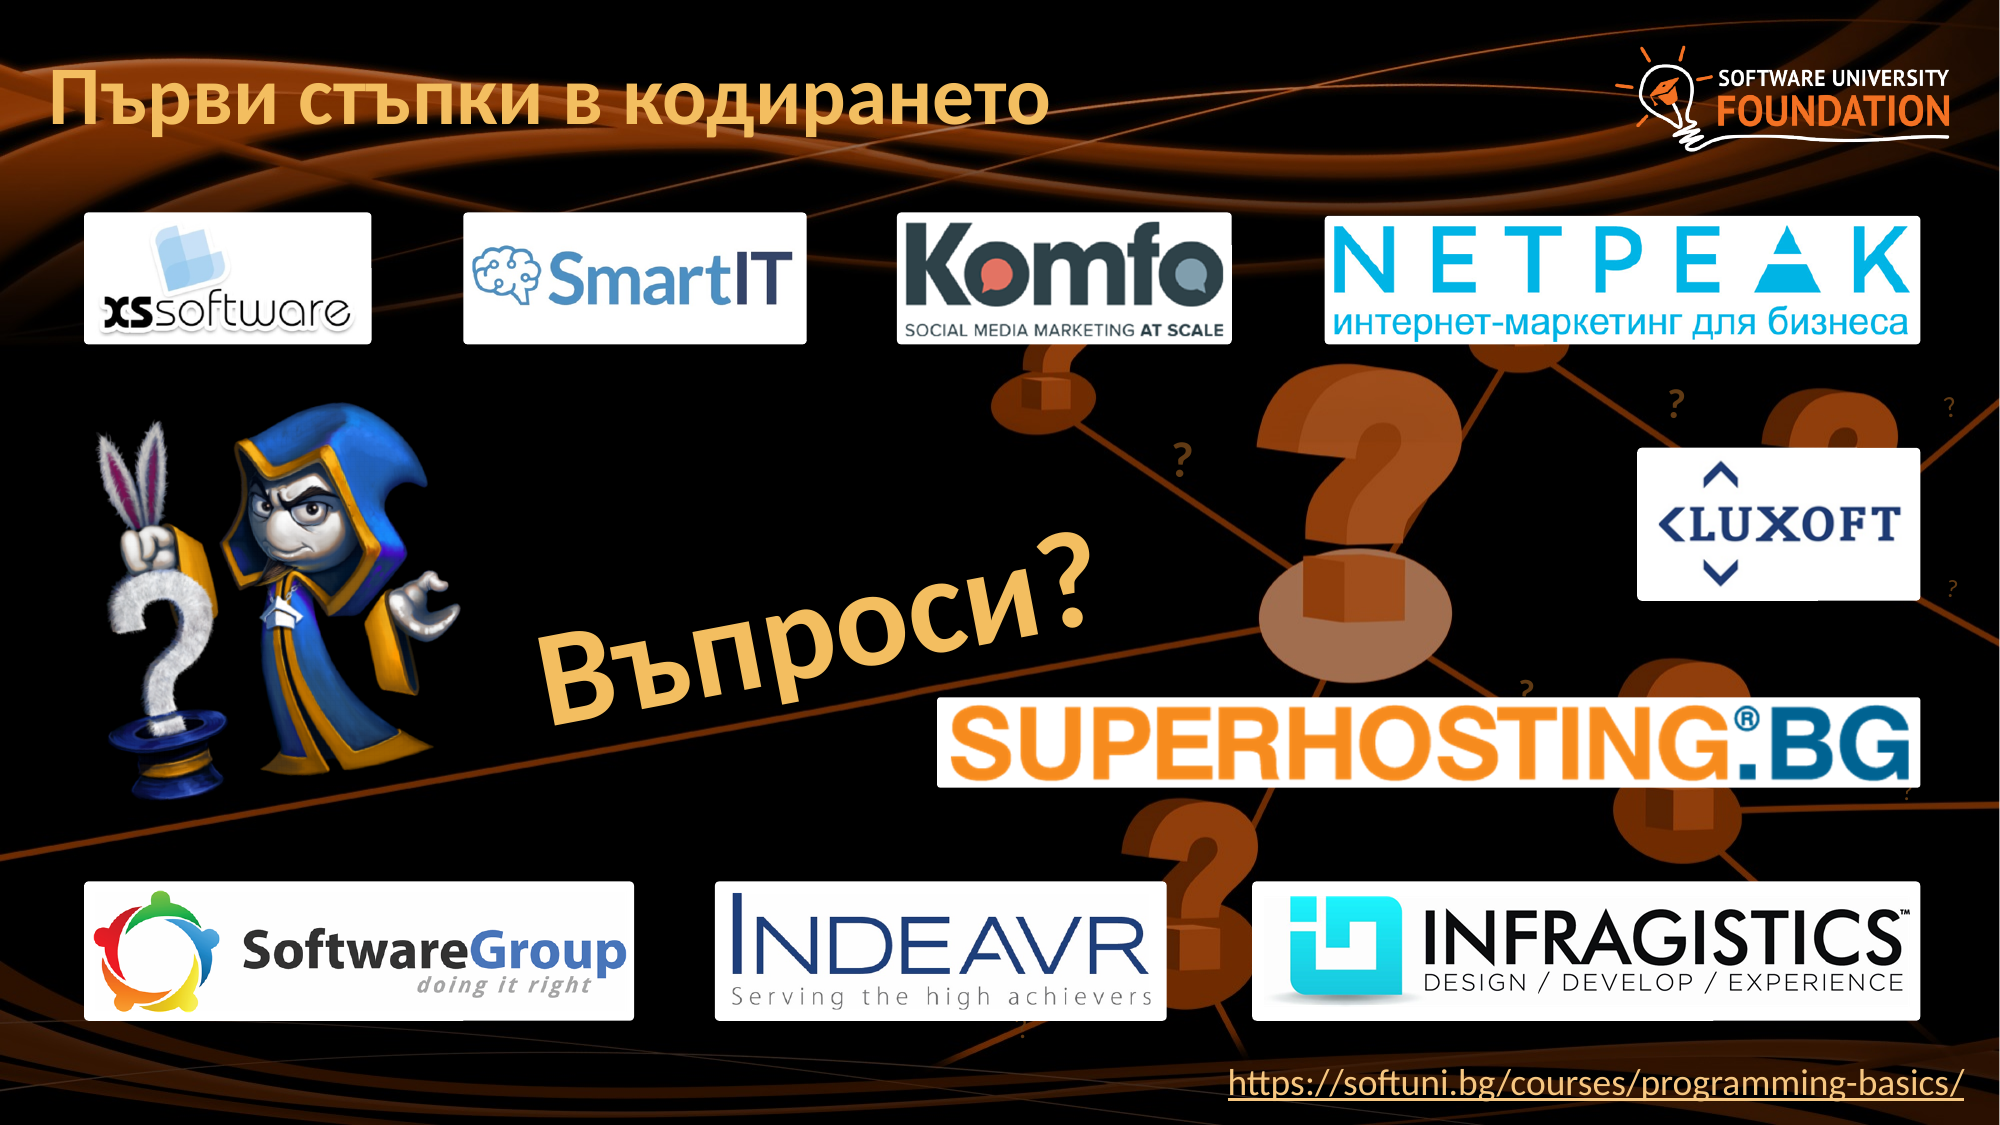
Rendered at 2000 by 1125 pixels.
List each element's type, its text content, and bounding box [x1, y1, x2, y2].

picture [0, 0, 2000, 1125]
title Първи стъпки в кодирането [30, 6, 1602, 189]
list https://softuni.bg/courses/programming-basics/ [250, 1050, 1971, 1108]
